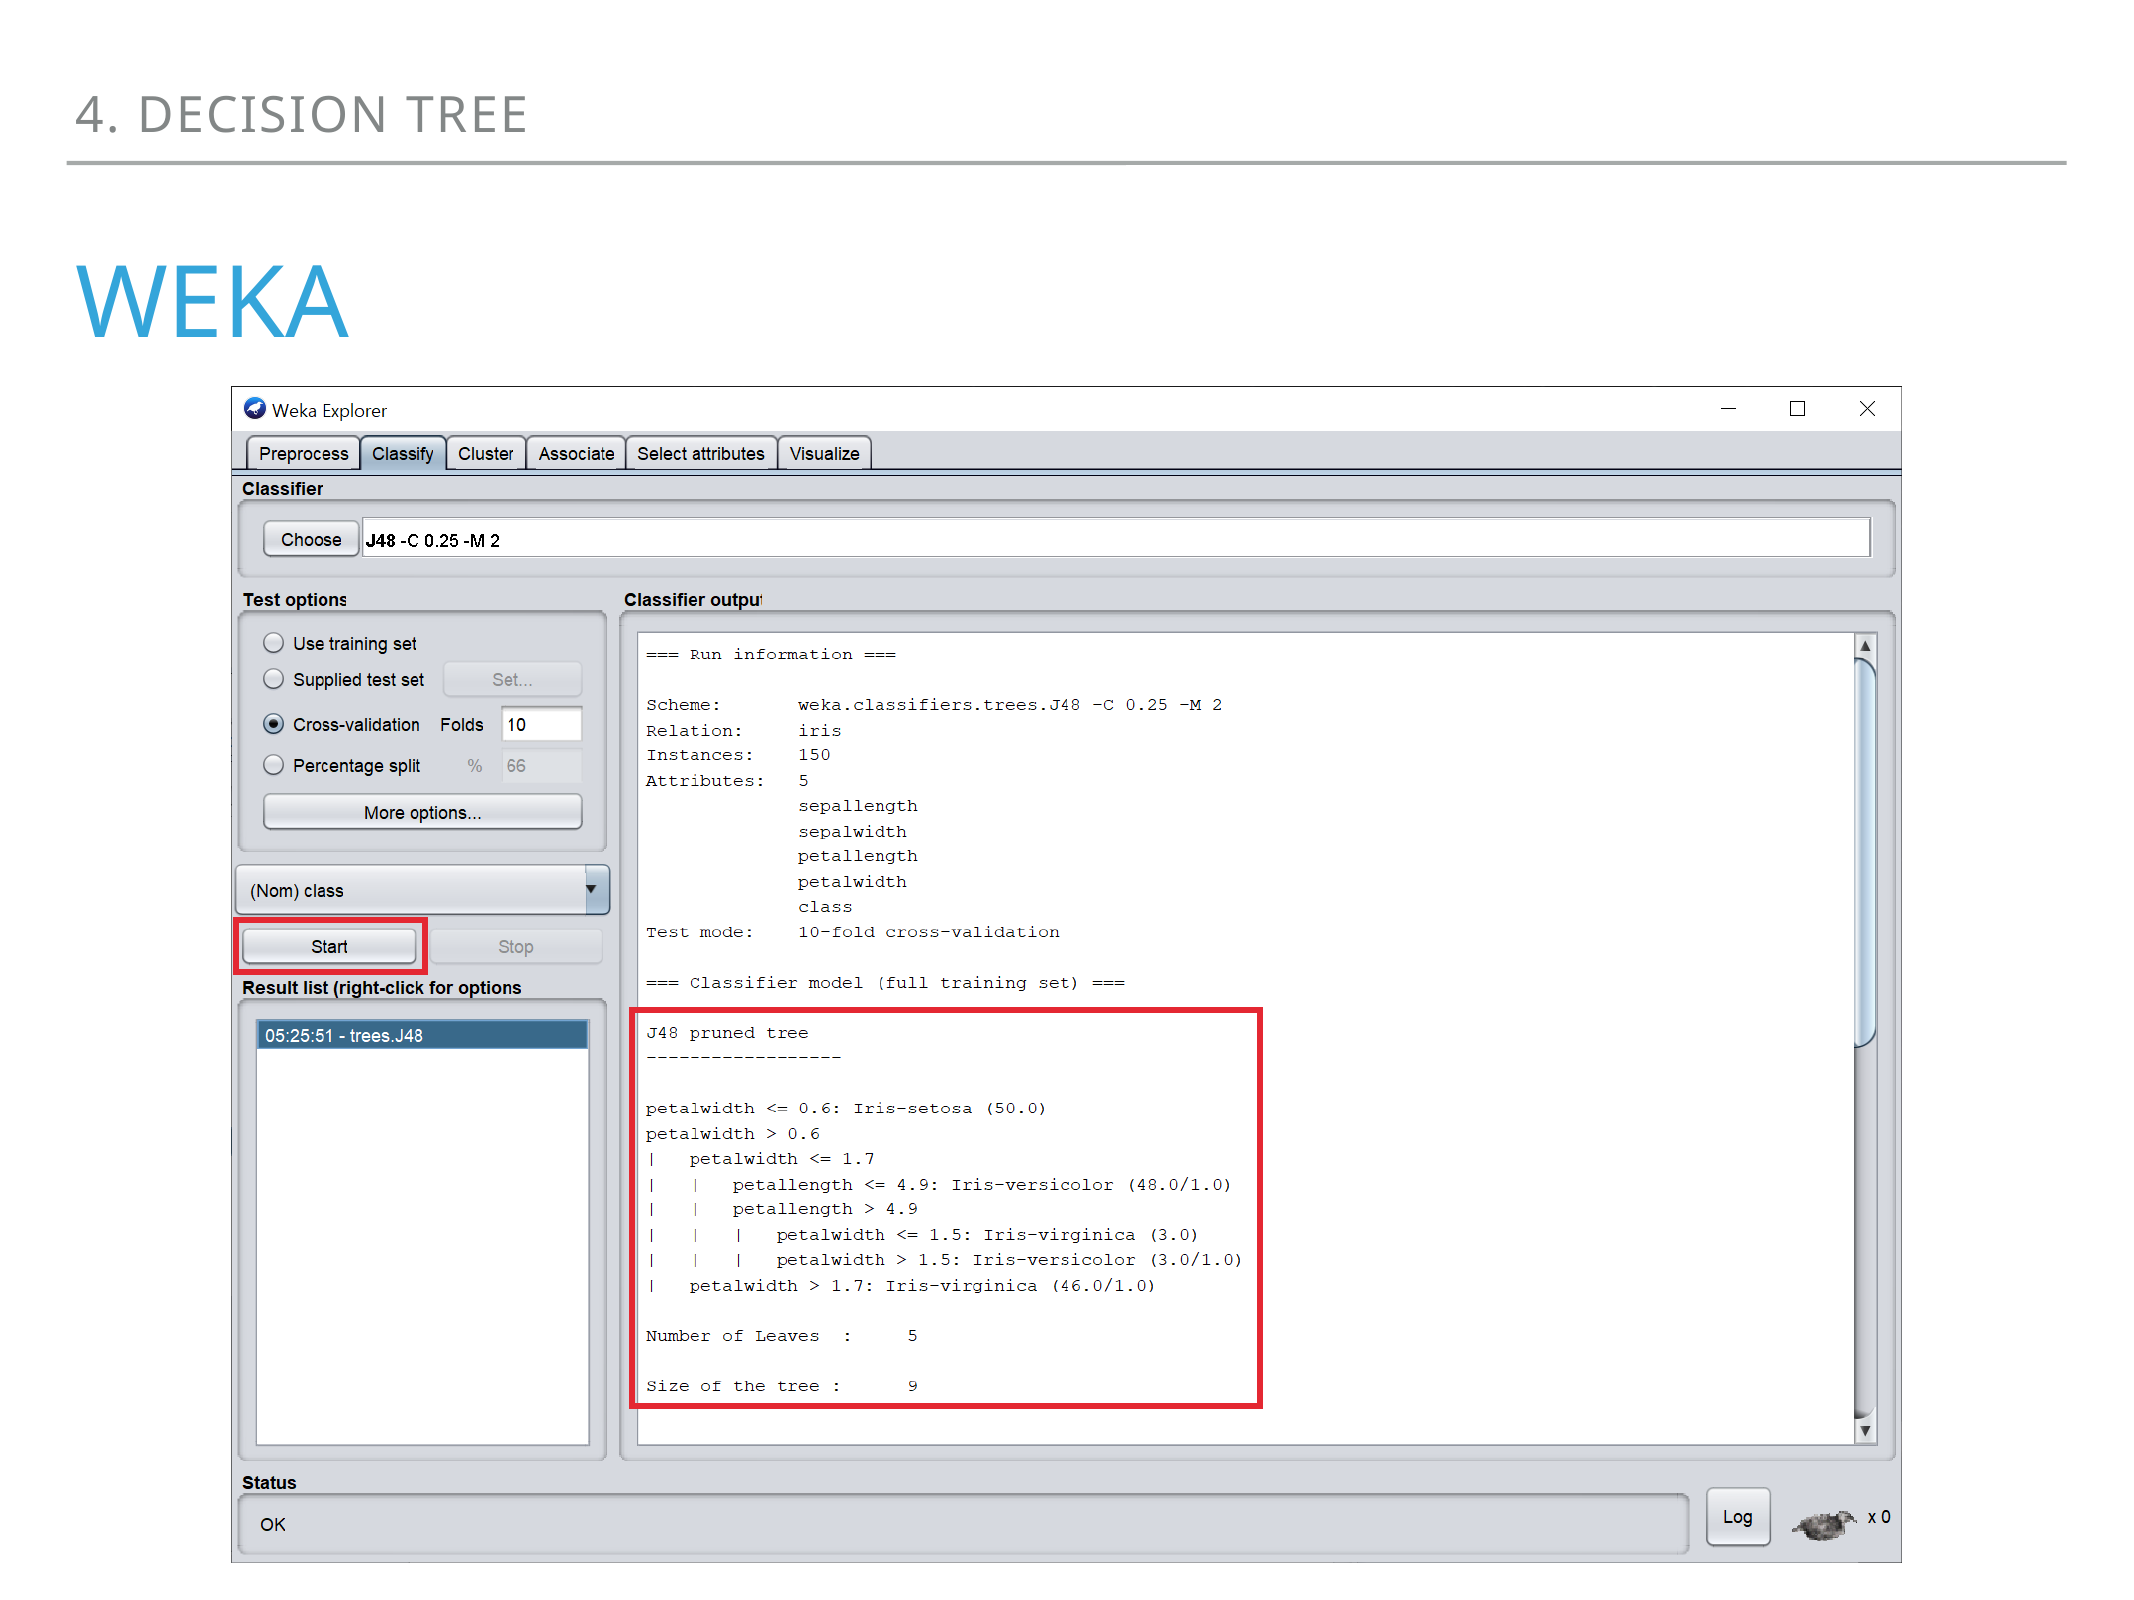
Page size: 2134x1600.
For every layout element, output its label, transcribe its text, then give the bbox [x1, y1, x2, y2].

title weka [66, 251, 2068, 372]
list 4. decision tree [66, 74, 1901, 151]
picture [231, 386, 1902, 1564]
